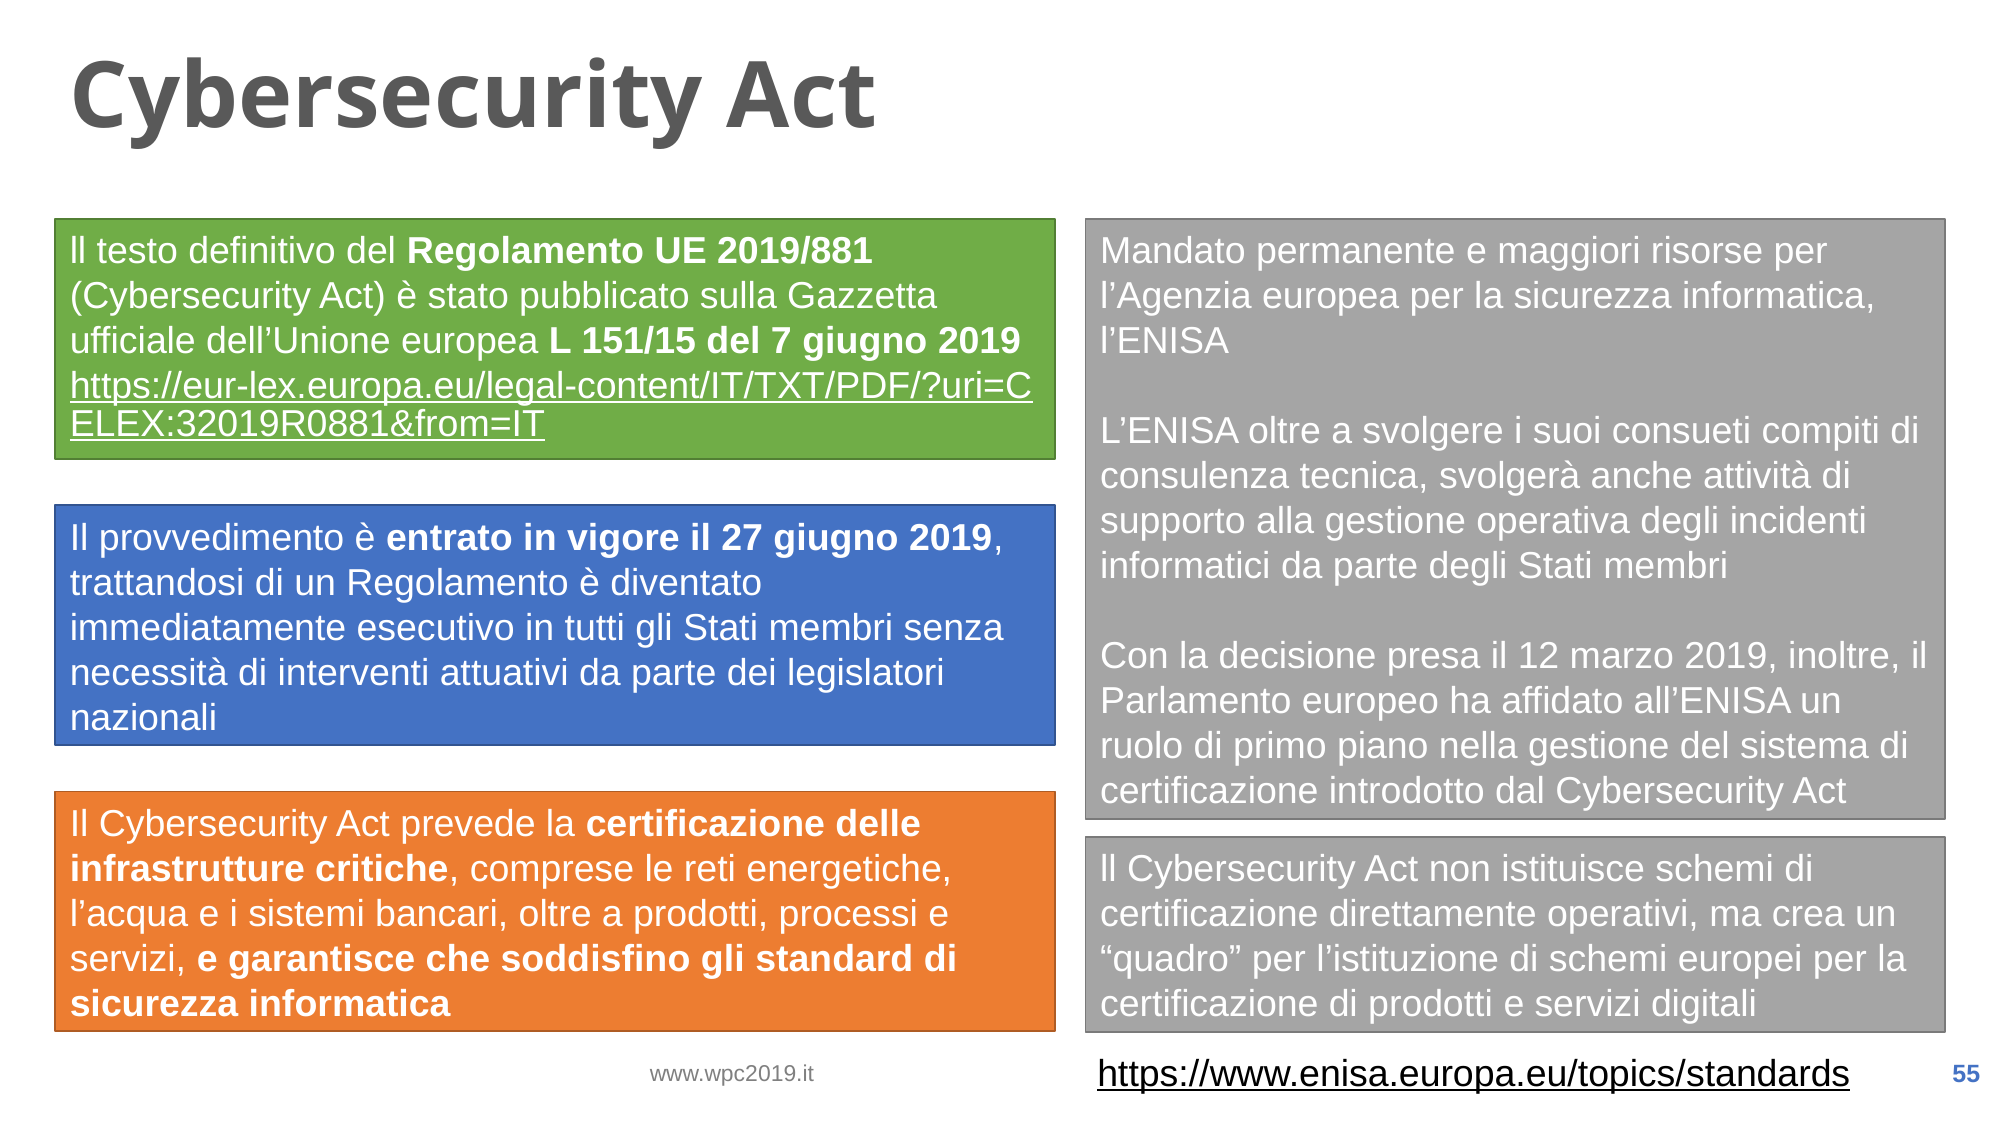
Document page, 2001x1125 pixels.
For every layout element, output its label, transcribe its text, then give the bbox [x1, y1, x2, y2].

text_box Il provvedimento è entrato in vigore il 27 giugno 2019, trattandosi di un Regolamento è diventato immediatamente esecutivo in tutti gli Stati membri senza necessità di interventi attuativi da parte dei legislatori nazionali [54, 504, 1056, 746]
text_box Il Cybersecurity Act prevede la certificazione delle infrastrutture critiche, comprese le reti energetiche, l’acqua e i sistemi bancari, oltre a prodotti, processi e servizi, e garantisce che soddisfino gli standard di sicurezza informatica [54, 791, 1056, 1032]
text_box Cybersecurity Act [55, 29, 1945, 166]
footer www.wpc2019.it [634, 1042, 1605, 1103]
slide_number 55 [1744, 1042, 1996, 1103]
text_box ll Cybersecurity Act non istituisce schemi di certificazione direttamente operativi, ma crea un “quadro” per l’istituzione di schemi europei per la certificazione di prodotti e servizi digitali [1085, 836, 1946, 1033]
text_box Mandato permanente e maggiori risorse per l’Agenzia europea per la sicurezza informatica, l’ENISA L’ENISA oltre a svolgere i suoi consueti compiti di consulenza tecnica, svolgerà anche attività di supporto alla gestione operativa degli incidenti informatici da parte degli Stati membri Con la decisione presa il 12 marzo 2019, inoltre, il Parlamento europeo ha affidato all’ENISA un ruolo di primo piano nella gestione del sistema di certificazione introdotto dal Cybersecurity Act [1085, 218, 1946, 820]
text_box https://www.enisa.europa.eu/topics/standards [1082, 1041, 1877, 1102]
text_box ll testo definitivo del Regolamento UE 2019/881 (Cybersecurity Act) è stato pubblicato sulla Gazzetta ufficiale dell’Unione europea L 151/15 del 7 giugno 2019 https://eur-lex.europa.eu/legal-content/IT/TXT/PDF/?uri=CELEX:32019R0881&from=IT [54, 218, 1056, 460]
